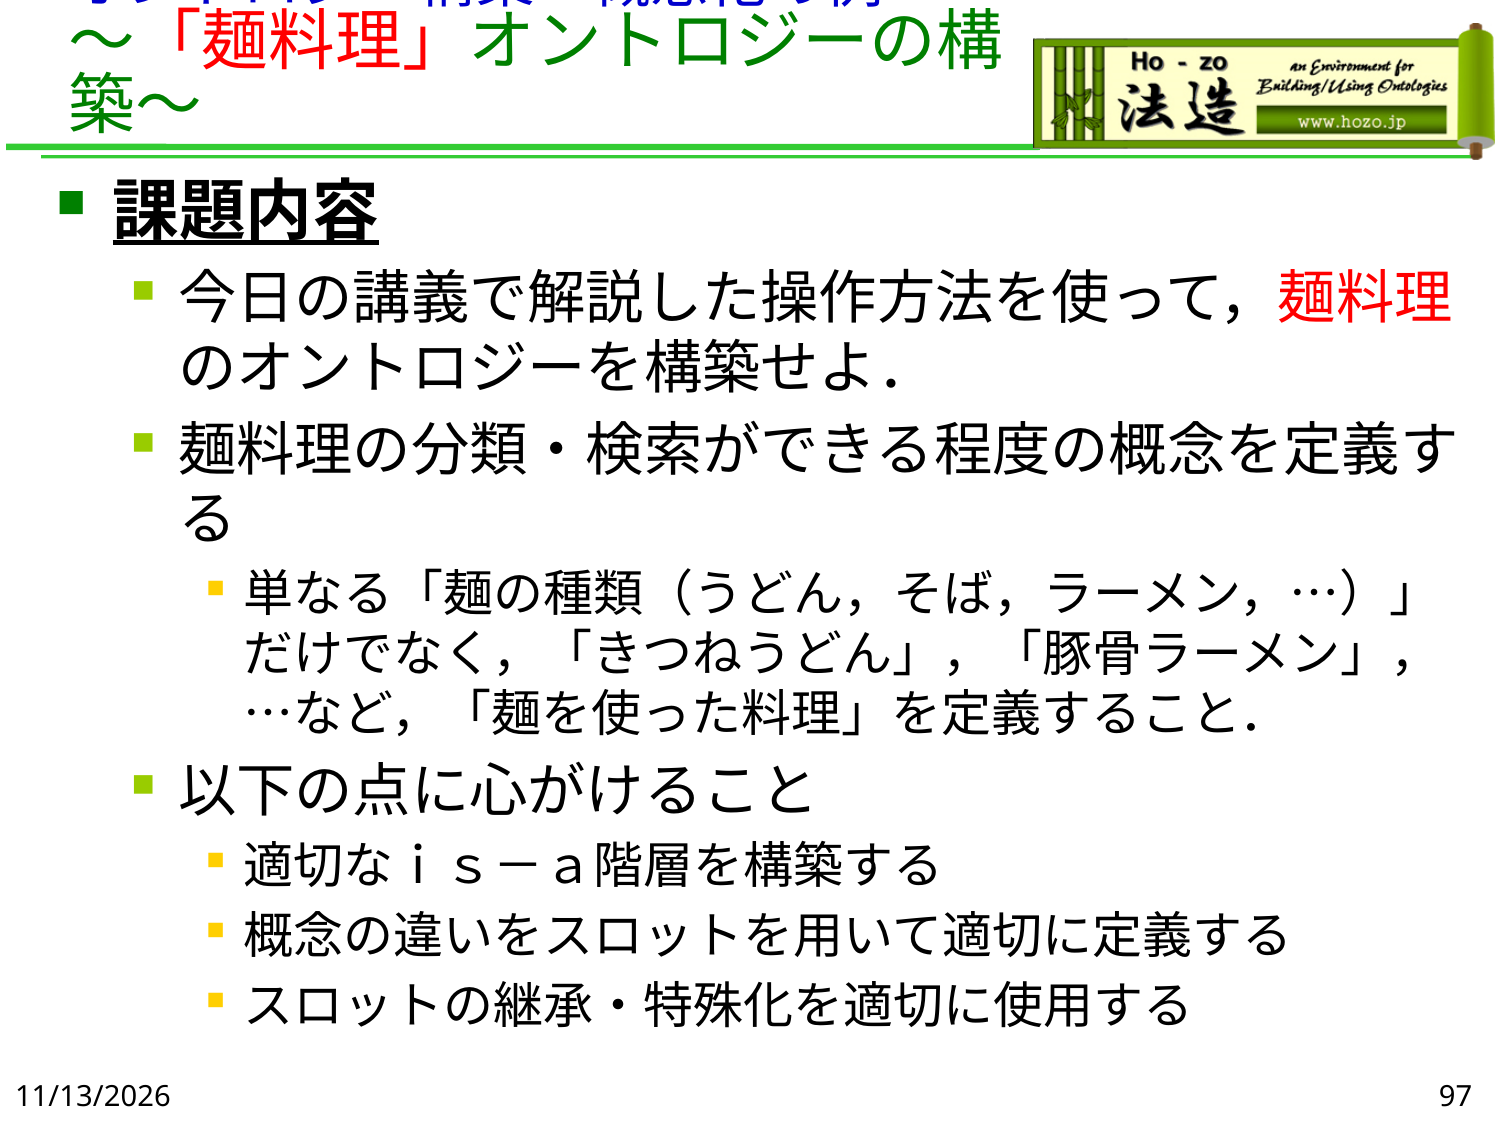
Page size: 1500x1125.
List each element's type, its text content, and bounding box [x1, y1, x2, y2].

title オントロジー構築・概念化の例 ～「麺料理」オントロジーの構築～ [53, 23, 1034, 150]
list 課題内容 今日の講義で解説した操作方法を使って，麺料理のオントロジーを構築せよ． 麺料理の分類・検索ができる程度の概念を定義する 単なる「麺の種類（うどん，そば，ラーメン，…）」だけでなく，「きつねうどん」，「豚骨ラーメン」，…など，「麺を使った料理」を定義すること． 以下の点に心がけること 適切なｉｓ－ａ階層を構築する 概念の違いをスロットを用いて適切に定義する スロットの継承・特殊化を適切に使用する [41, 160, 1488, 1083]
picture [1033, 23, 1495, 160]
slide_number 97 [1174, 1049, 1488, 1125]
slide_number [0, 1049, 313, 1125]
